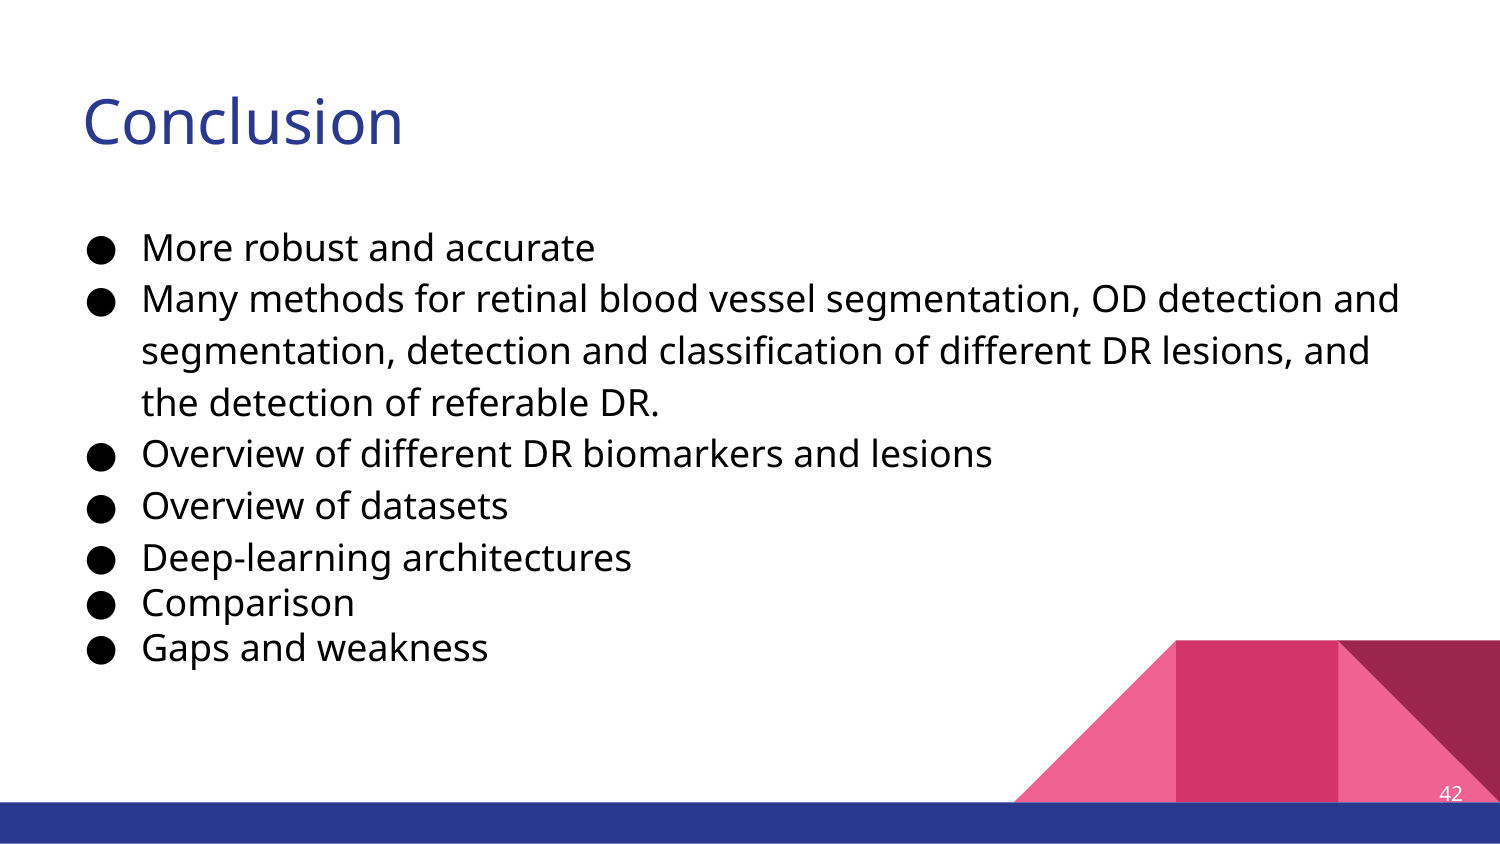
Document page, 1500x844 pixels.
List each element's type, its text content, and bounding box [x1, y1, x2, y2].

title Conclusion [51, 67, 1449, 167]
slide_number ‹#› [1387, 762, 1478, 828]
list More robust and accurate Many methods for retinal blood vessel segmentation, OD detection and segmentation, detection and classification of different DR lesions, and the detection of referable DR. Overview of different DR biomarkers and lesions Overview of datasets Deep-learning architectures Comparison Gaps and weakness [51, 201, 1449, 750]
